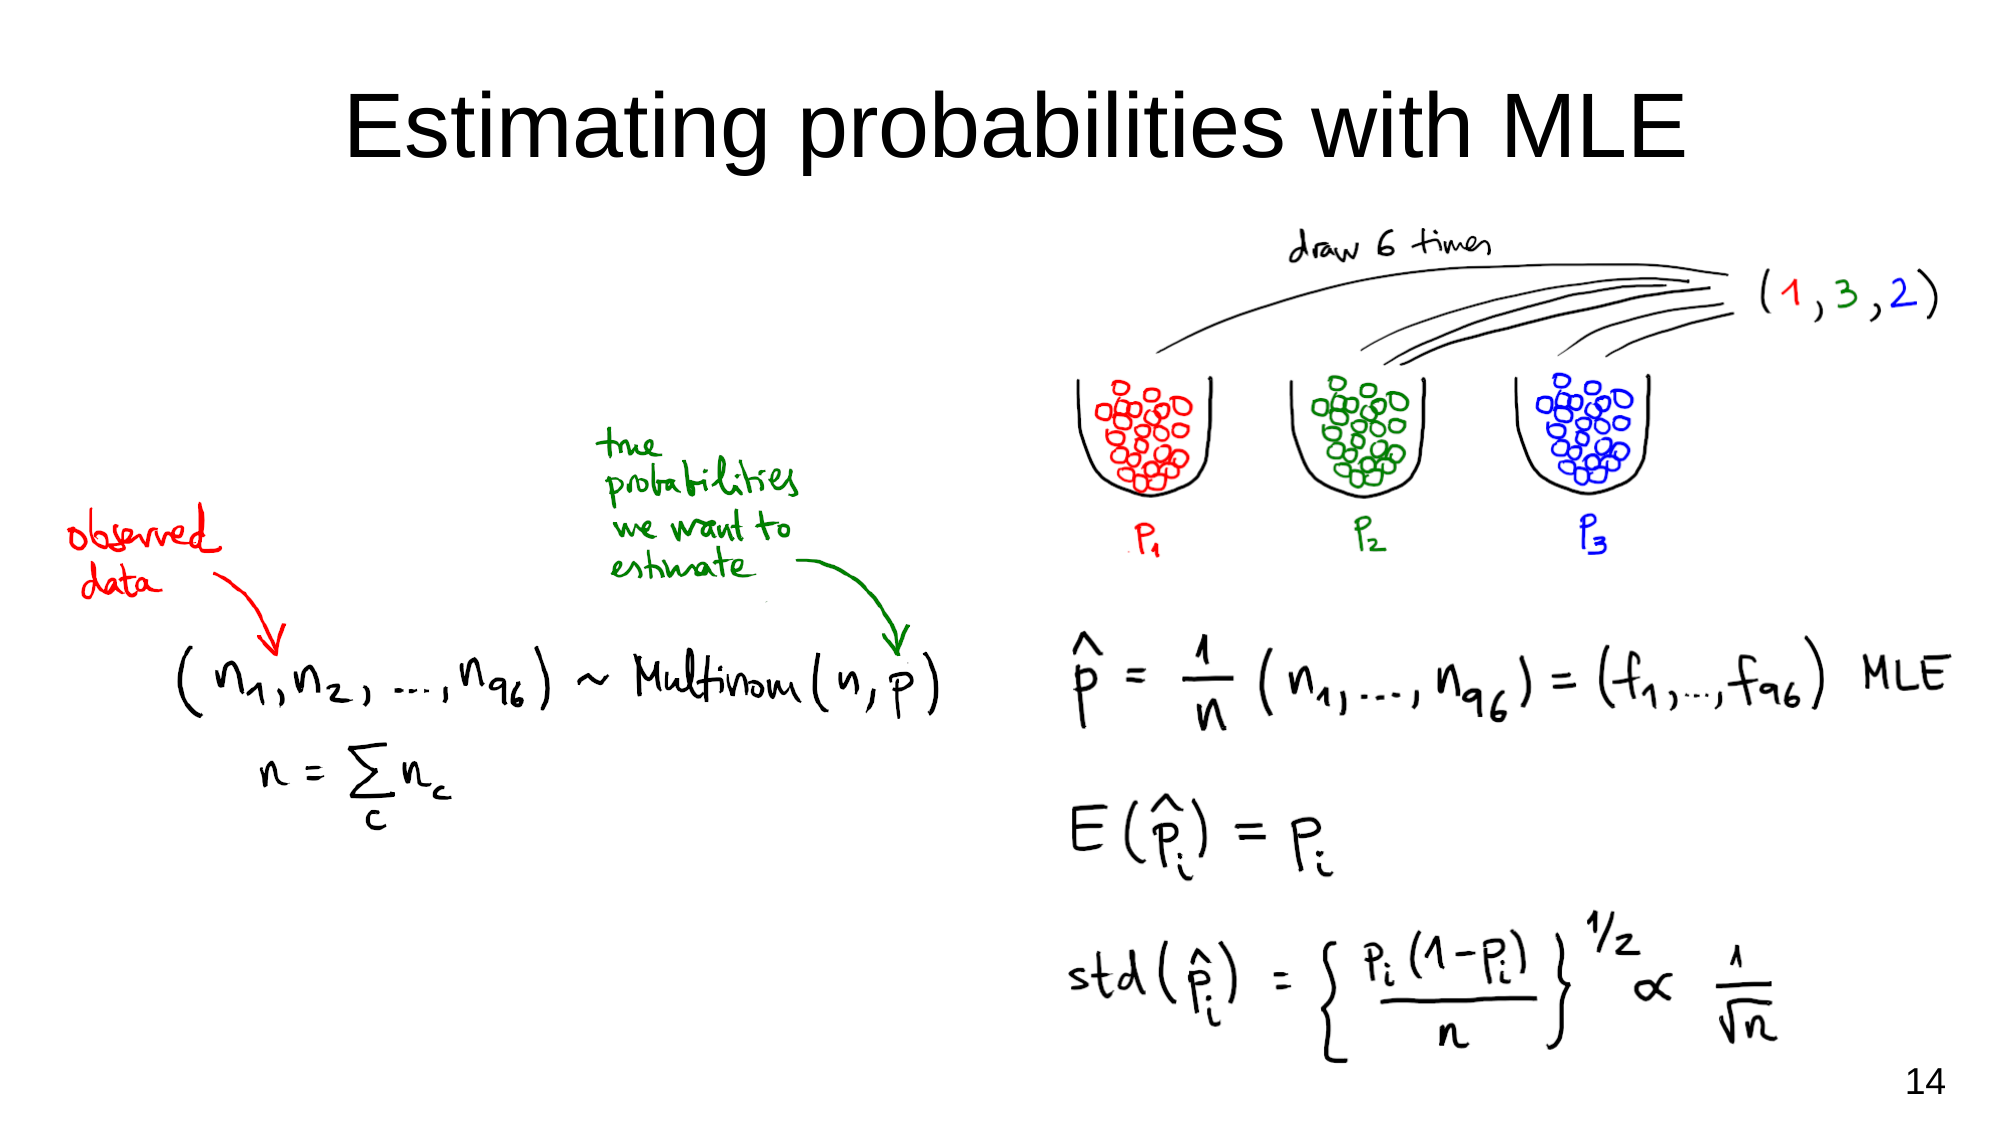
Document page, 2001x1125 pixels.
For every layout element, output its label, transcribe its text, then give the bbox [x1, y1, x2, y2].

text_box Estimating probabilities with MLE [155, 12, 1880, 230]
picture [44, 399, 961, 848]
picture [1049, 608, 1960, 1075]
text_box 14 [1890, 1080, 1962, 1107]
picture [1042, 224, 1951, 566]
